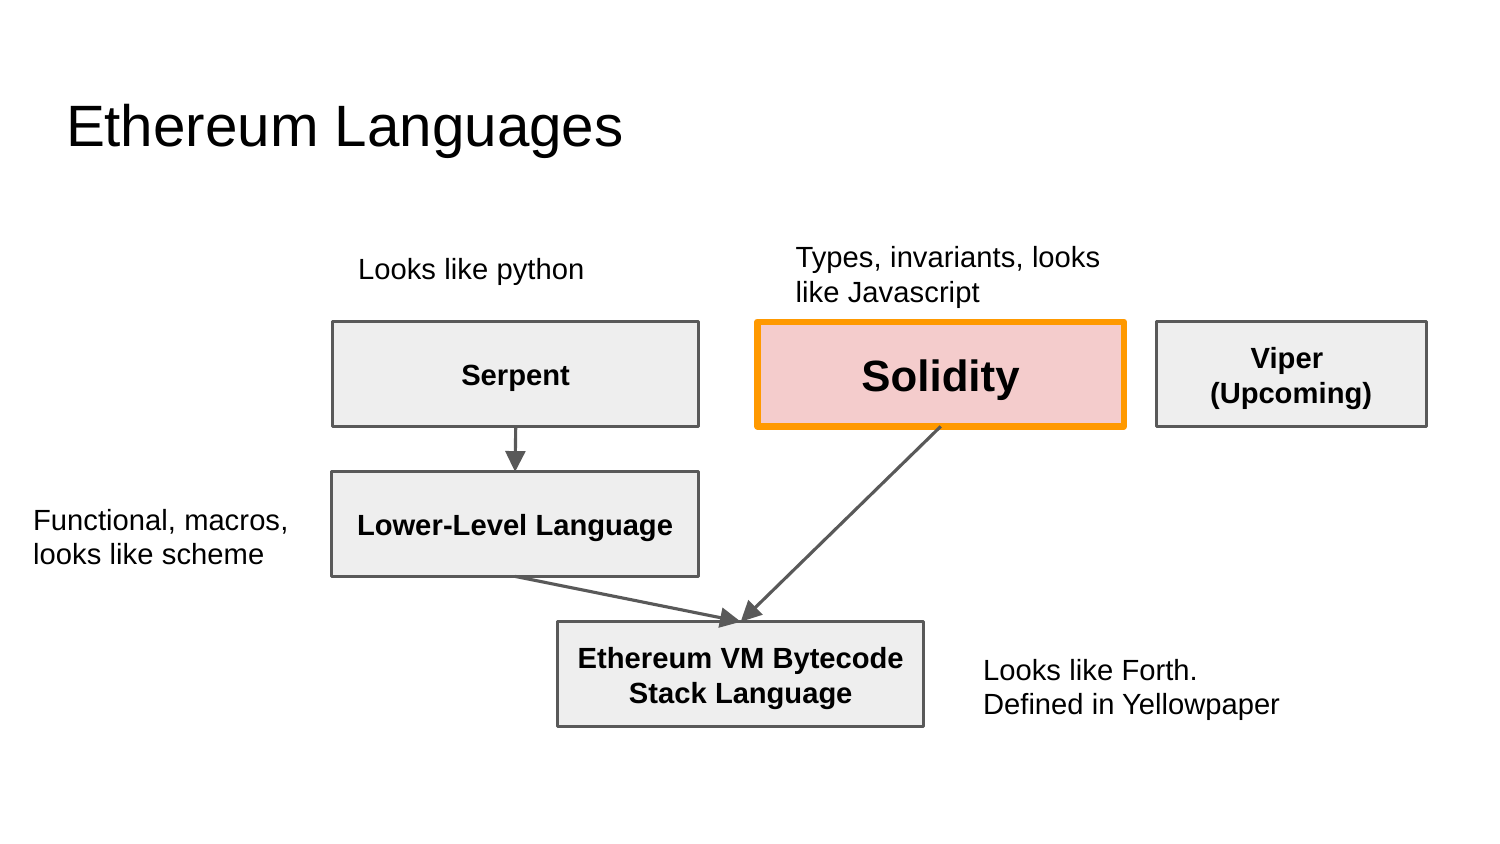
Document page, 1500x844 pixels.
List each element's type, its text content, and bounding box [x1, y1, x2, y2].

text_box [514, 576, 735, 622]
text_box Ethereum VM Bytecode Stack Language [557, 630, 924, 727]
text_box Viper (Upcoming) [1156, 321, 1427, 427]
text_box Functional, macros, looks like scheme [18, 485, 363, 564]
title Ethereum Languages [51, 72, 1449, 167]
text_box Looks like Forth. Defined in Yellowpaper [968, 635, 1313, 714]
text_box Types, invariants, looks like Javascript [780, 223, 1125, 302]
text_box Lower-Level Language [331, 471, 699, 577]
text_box Solidity [757, 321, 1124, 427]
text_box Serpent [332, 321, 699, 427]
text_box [740, 426, 942, 622]
text_box Looks like python [343, 235, 688, 314]
